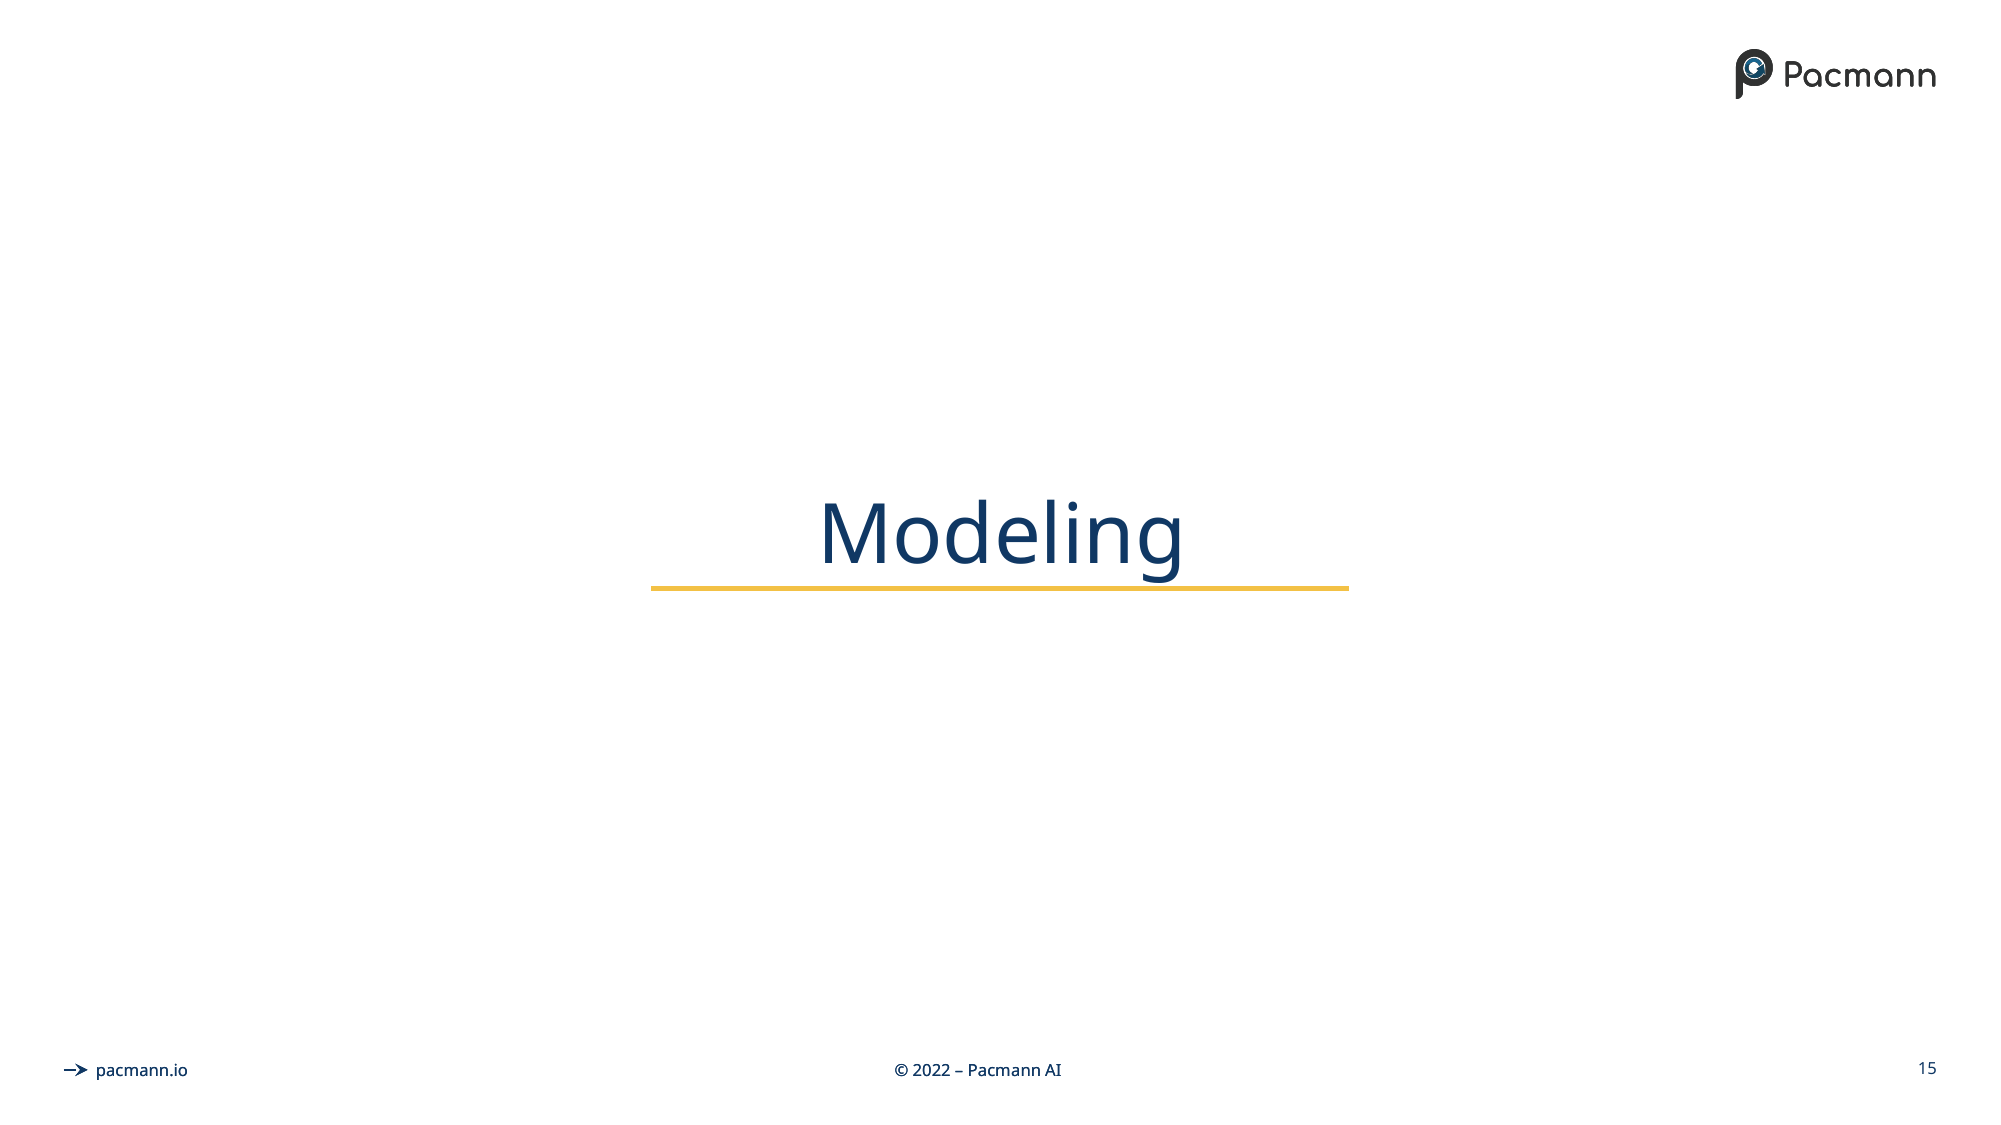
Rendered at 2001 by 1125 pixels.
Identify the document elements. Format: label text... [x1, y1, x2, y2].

picture [1707, 36, 1966, 112]
title Modeling [51, 441, 1952, 589]
